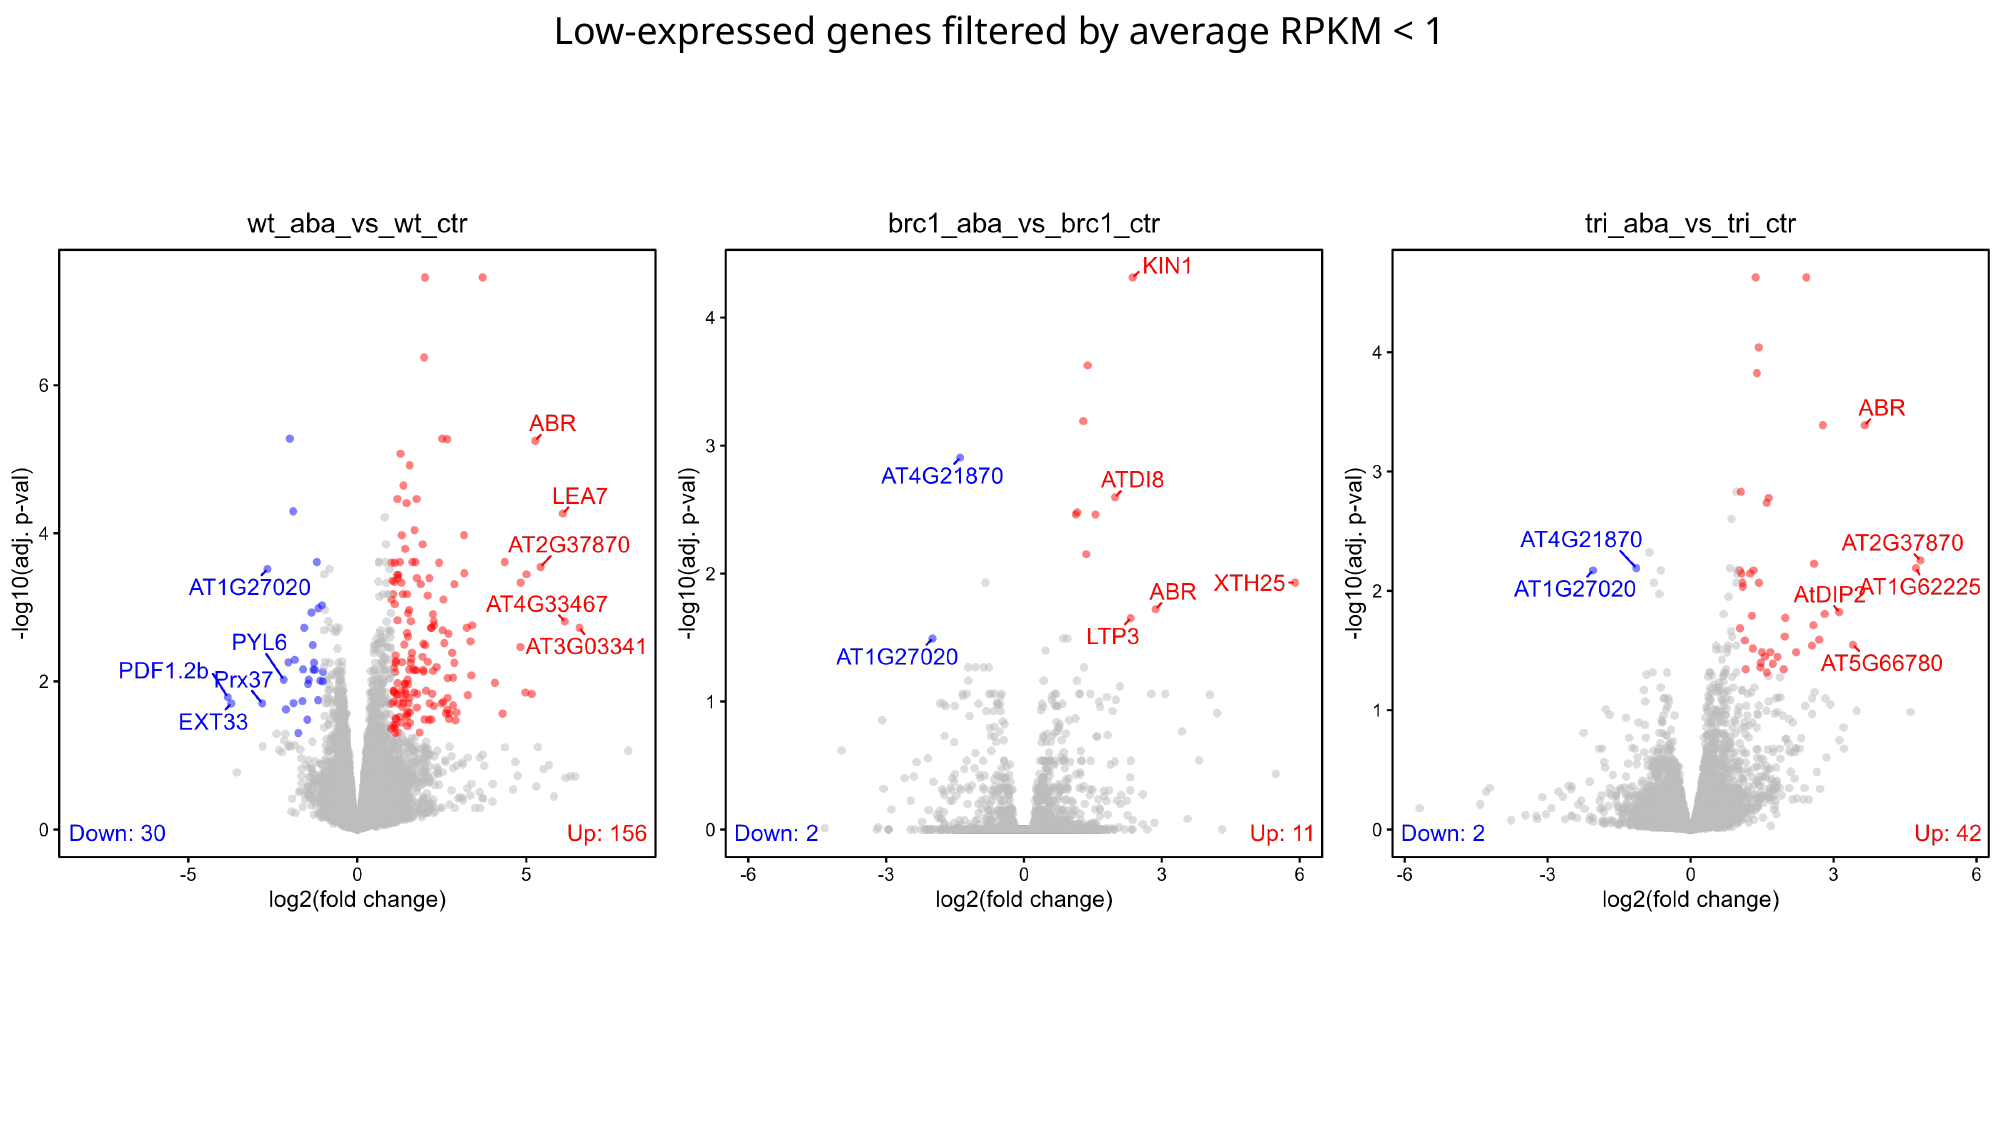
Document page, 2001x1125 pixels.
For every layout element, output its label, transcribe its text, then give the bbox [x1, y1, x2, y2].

picture [0, 201, 2000, 924]
text_box Low-expressed genes filtered by average RPKM < 1 [538, 0, 1462, 60]
